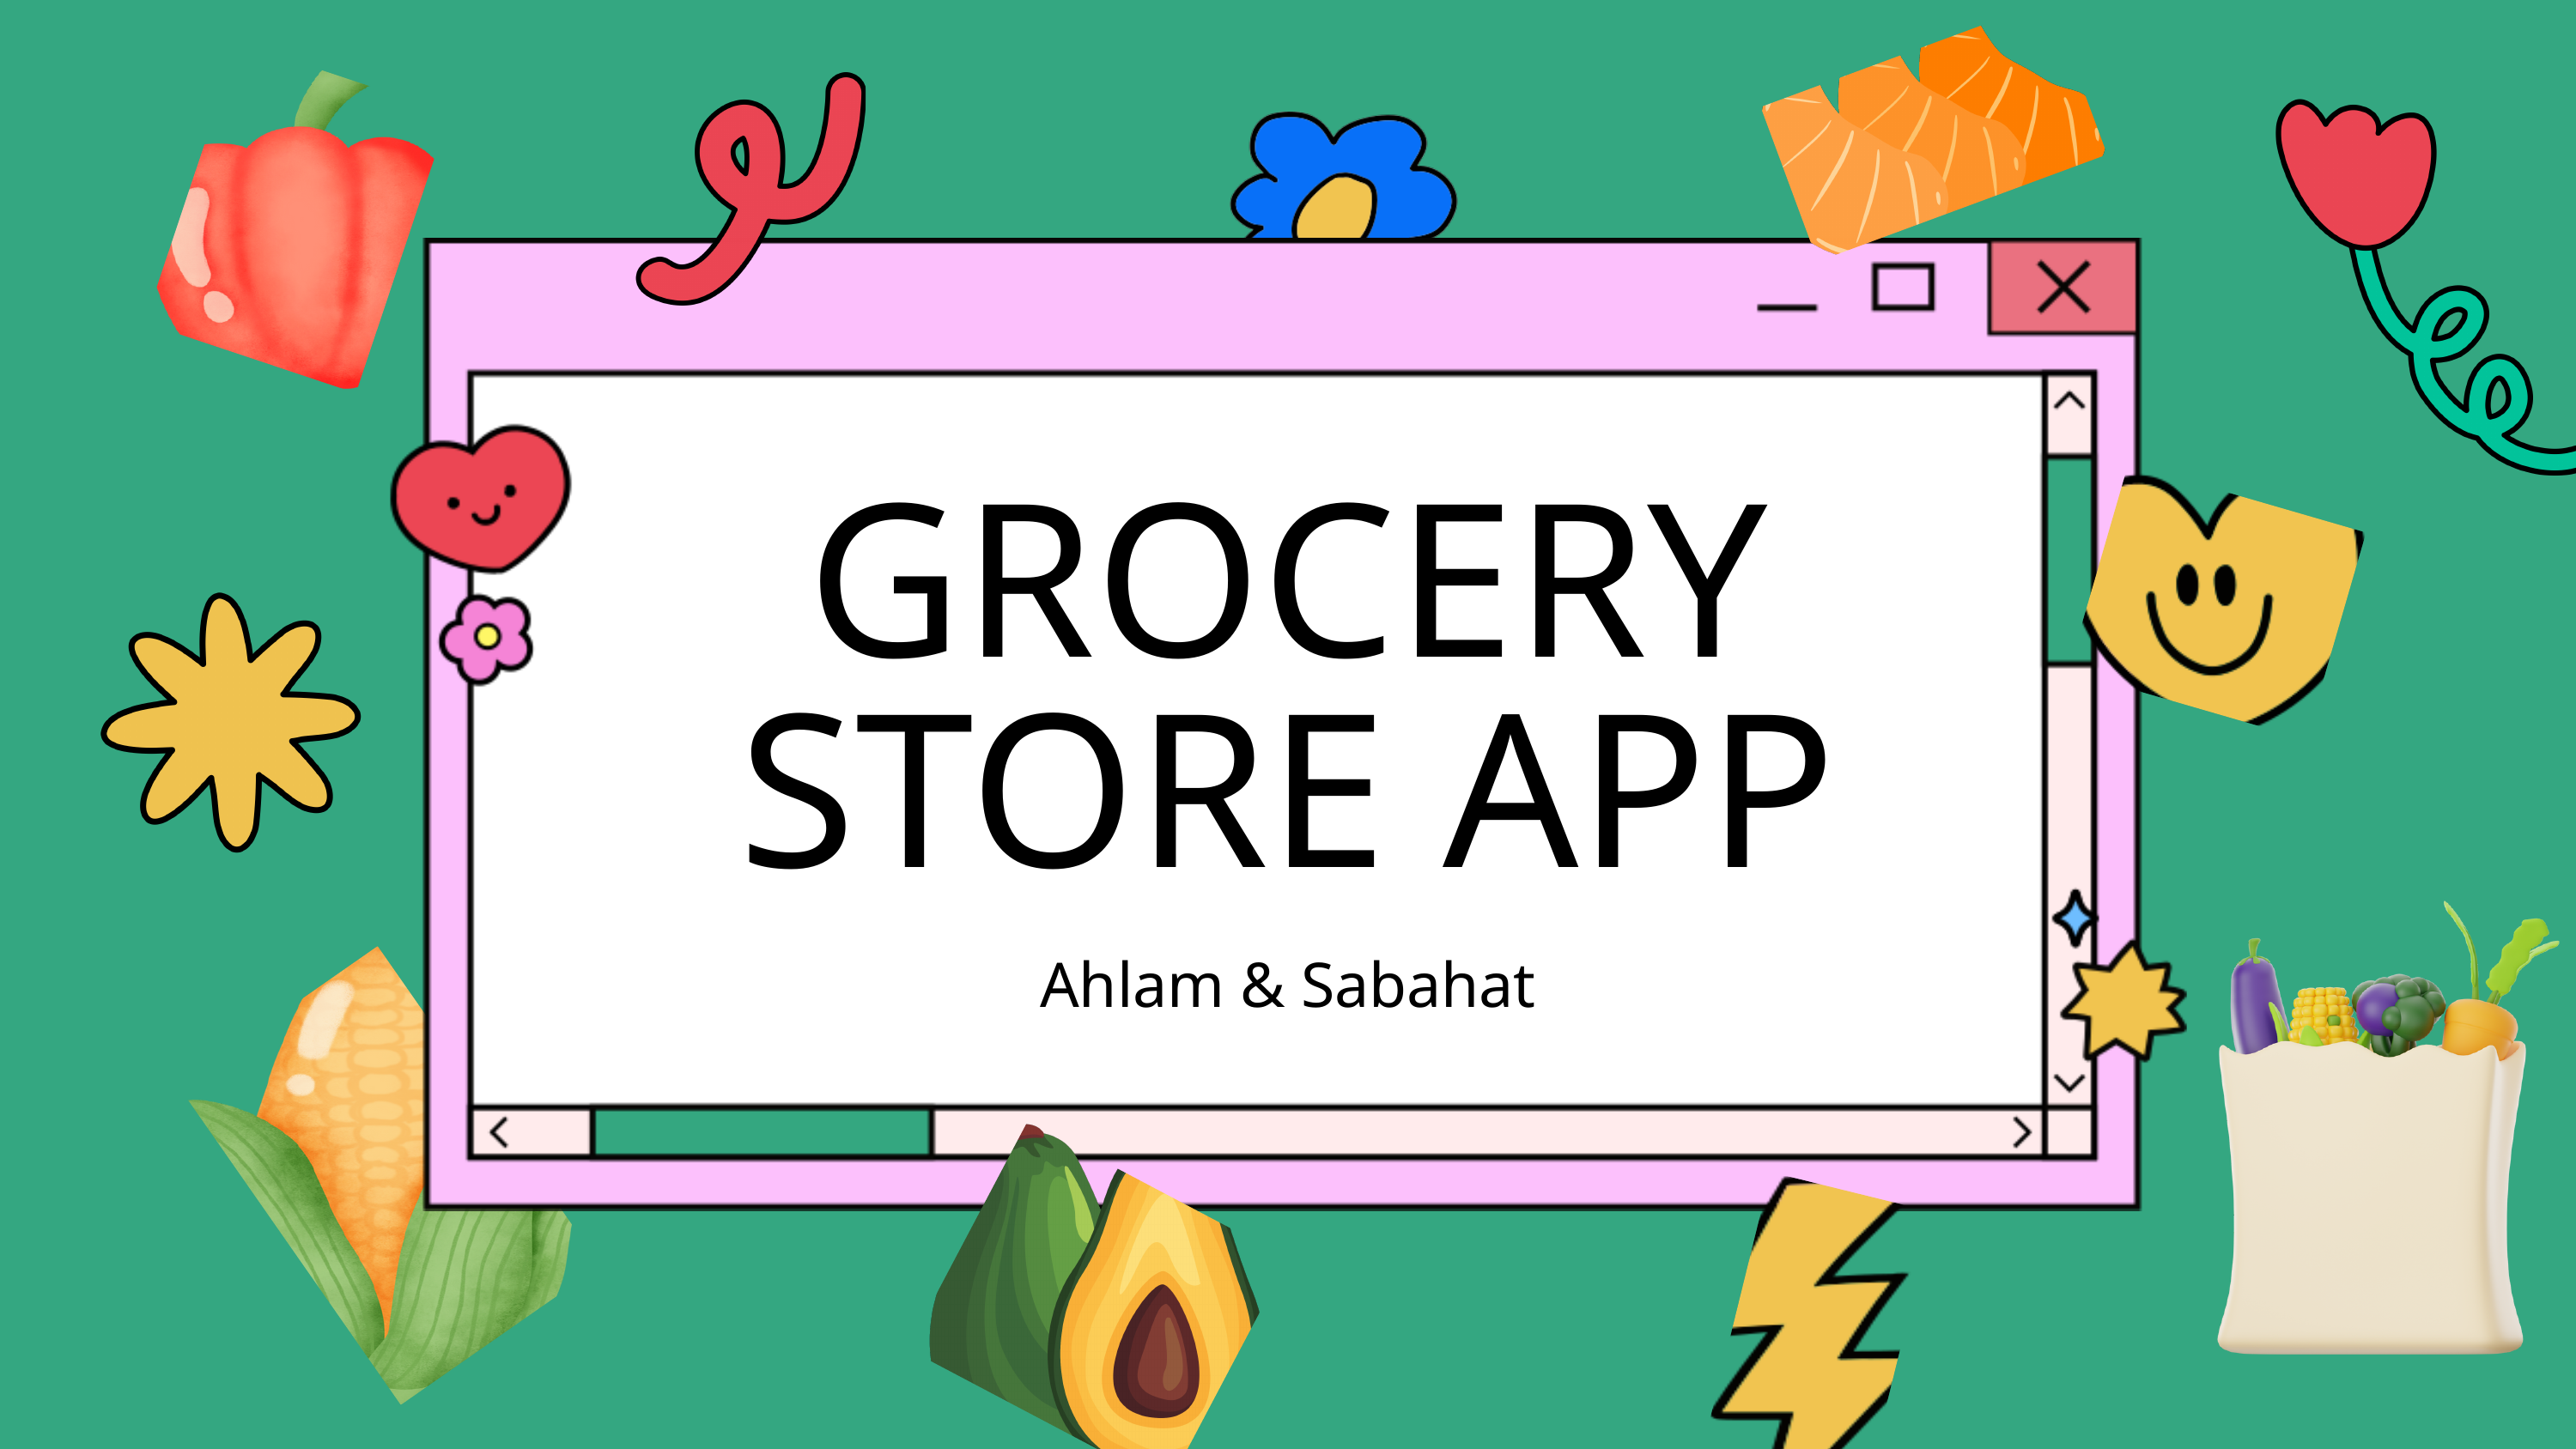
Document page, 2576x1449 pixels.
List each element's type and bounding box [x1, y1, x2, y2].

text_box [2271, 88, 2576, 476]
text_box [94, 586, 371, 863]
text_box [388, 237, 2187, 1211]
text_box [2217, 900, 2560, 1355]
text_box [144, 42, 450, 393]
text_box [1760, 0, 2107, 236]
text_box [632, 72, 866, 236]
text_box [1229, 112, 1459, 236]
text_box [1702, 1217, 1933, 1449]
text_box [178, 946, 601, 1405]
text_box [2190, 481, 2366, 740]
text_box [907, 1217, 1289, 1449]
